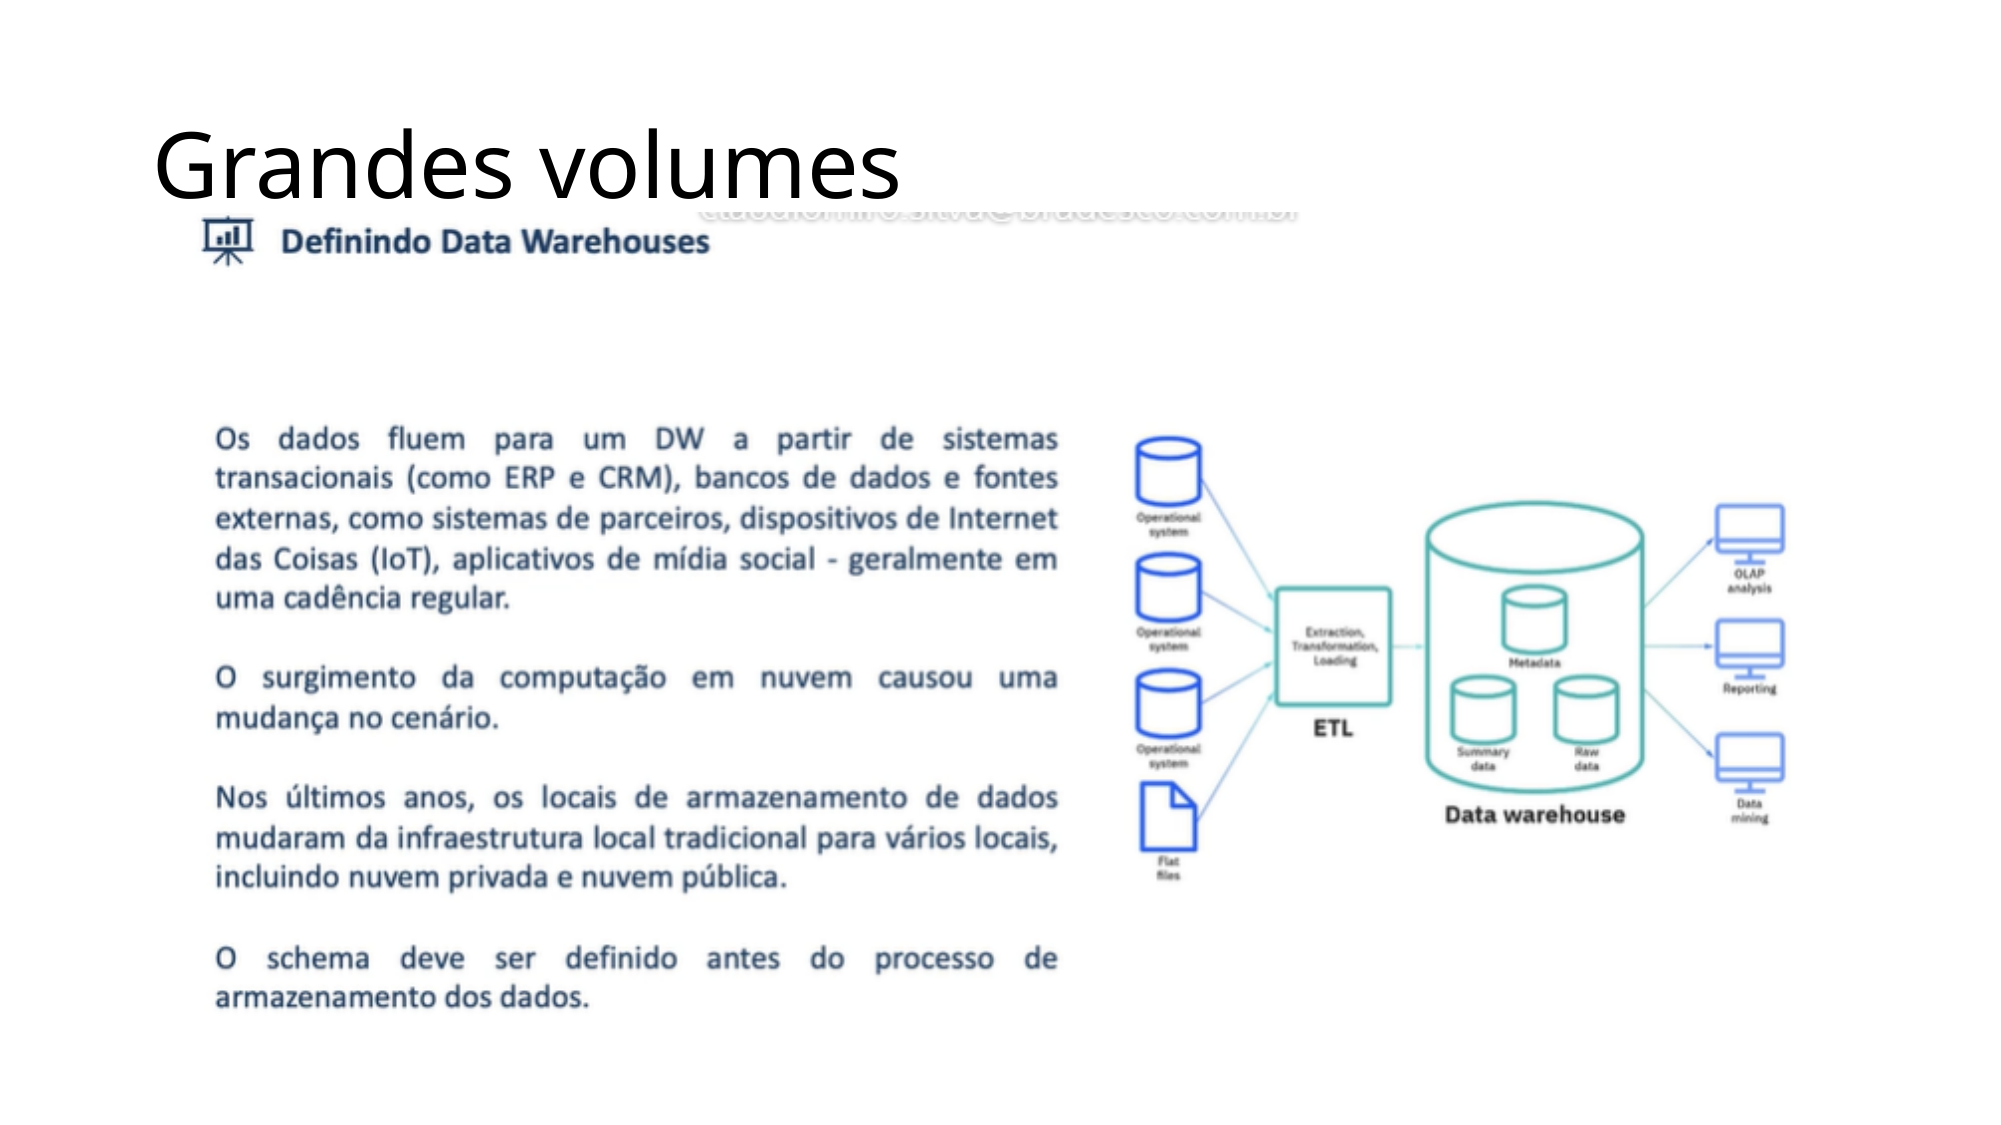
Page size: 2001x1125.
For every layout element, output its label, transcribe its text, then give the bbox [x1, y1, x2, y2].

title Grandes volumes [137, 59, 1863, 278]
picture [184, 212, 1816, 1041]
